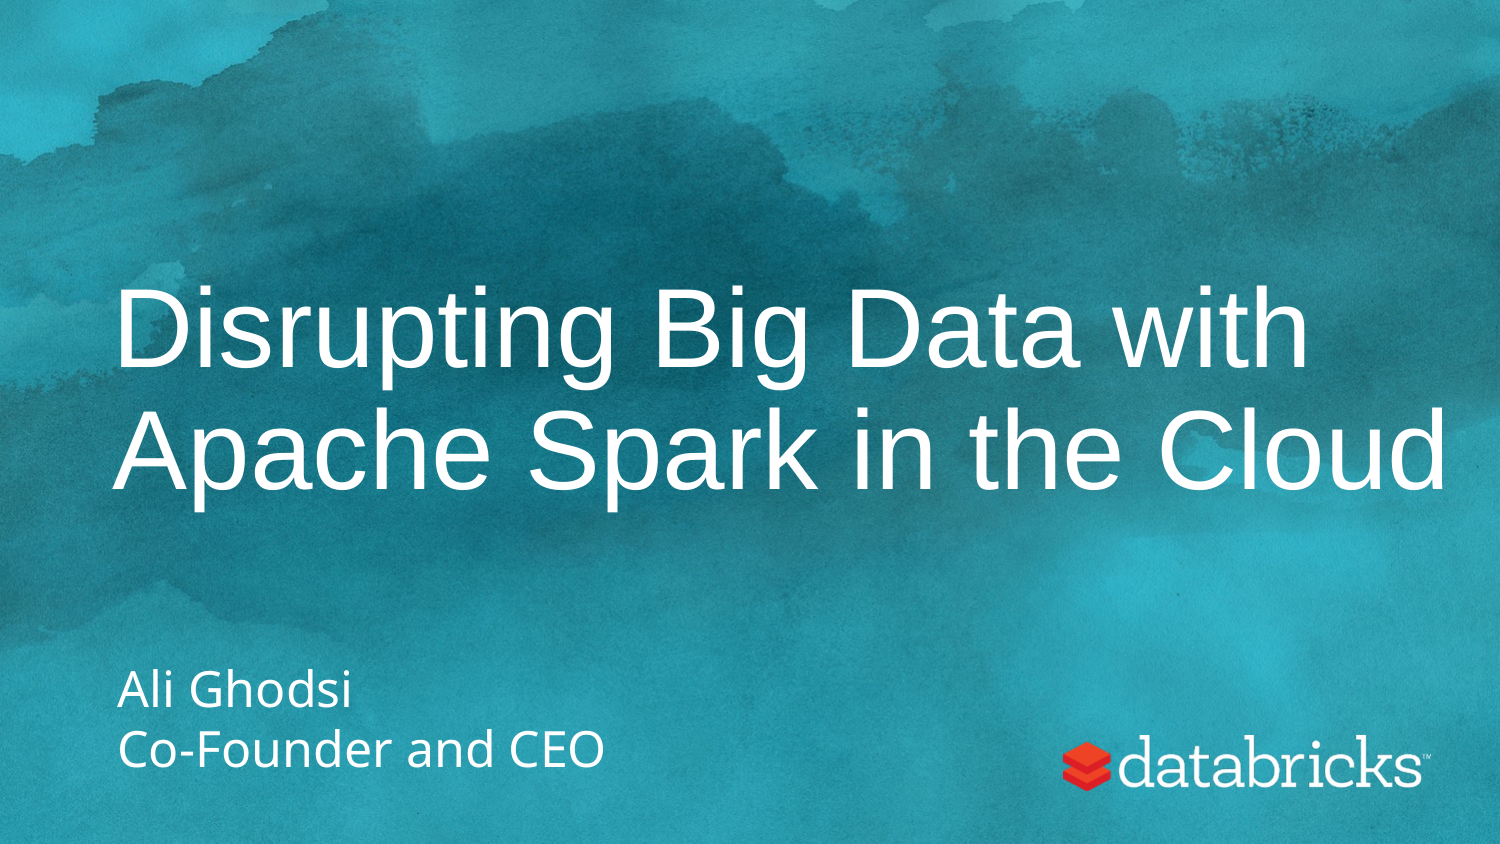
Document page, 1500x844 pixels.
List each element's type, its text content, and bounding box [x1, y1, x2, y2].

subtitle Ali Ghodsi Co-Founder and CEO [102, 718, 1153, 793]
title Disrupting Big Data with Apache Spark in the Cloud [97, 255, 1477, 562]
picture [0, 0, 1500, 844]
